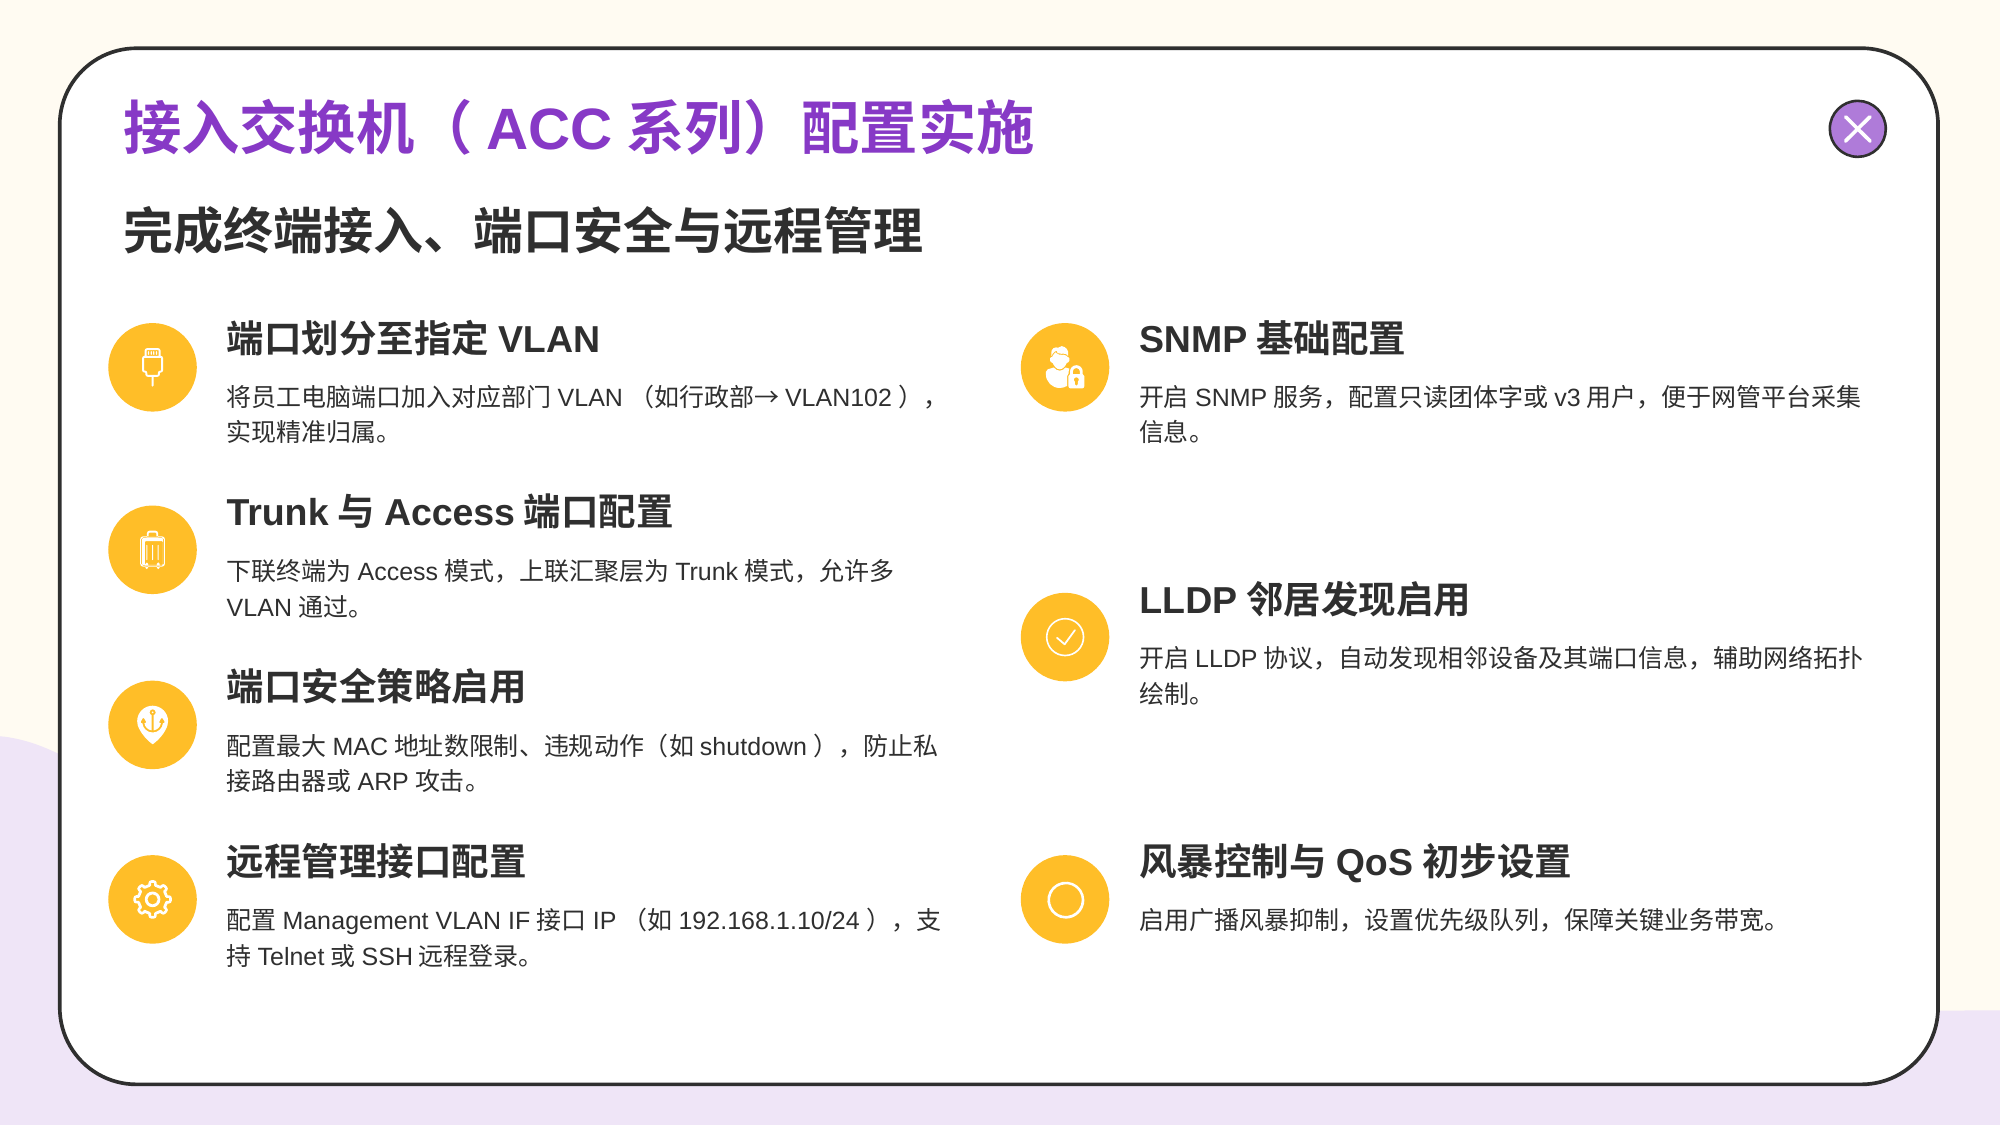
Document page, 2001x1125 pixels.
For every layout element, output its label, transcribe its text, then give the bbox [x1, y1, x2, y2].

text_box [108, 185, 1890, 994]
title 接入交换机（ACC系列）配置实施 [108, 21, 1890, 169]
